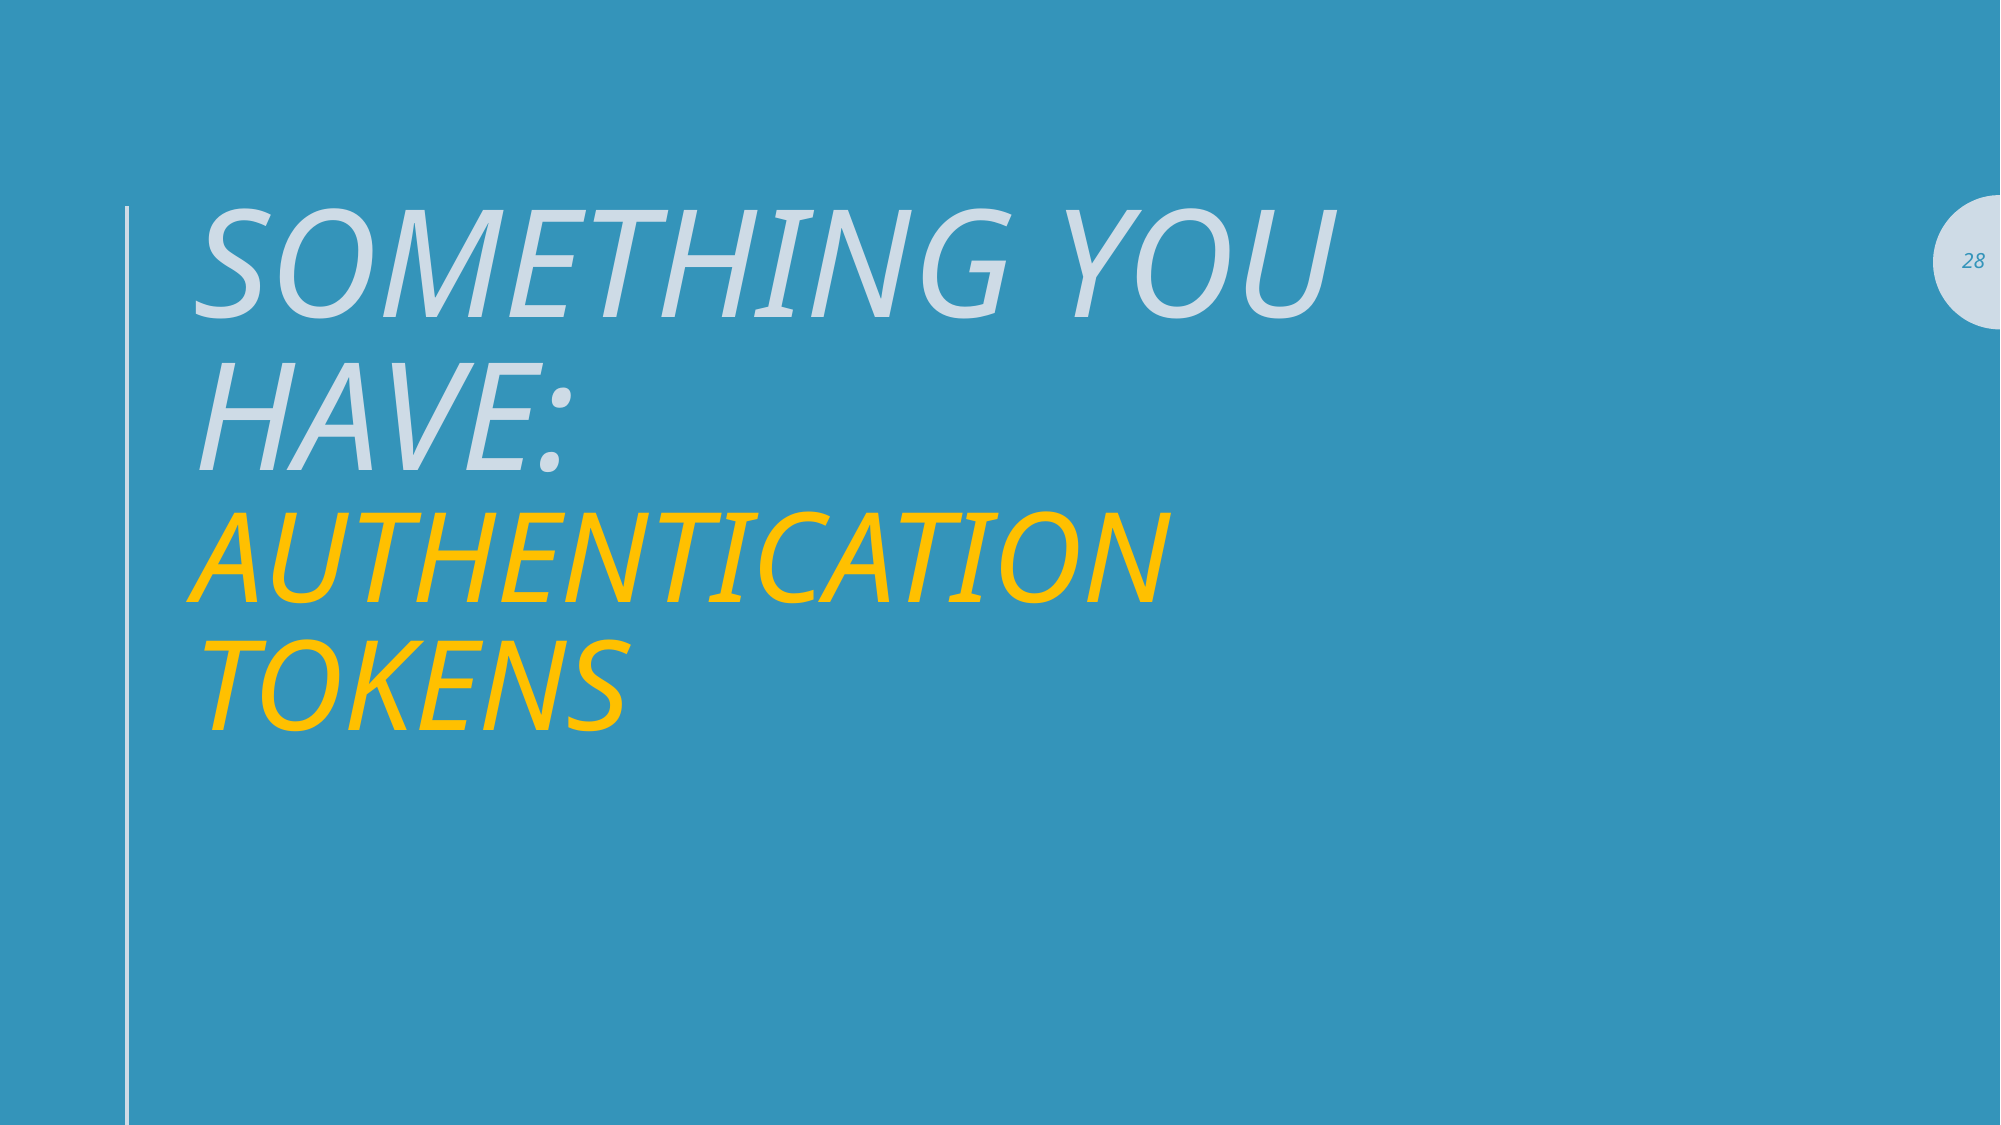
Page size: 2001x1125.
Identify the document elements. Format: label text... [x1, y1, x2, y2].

title Something you have: authentication tokens [178, 187, 1476, 888]
slide_number 28 [1933, 232, 2000, 293]
